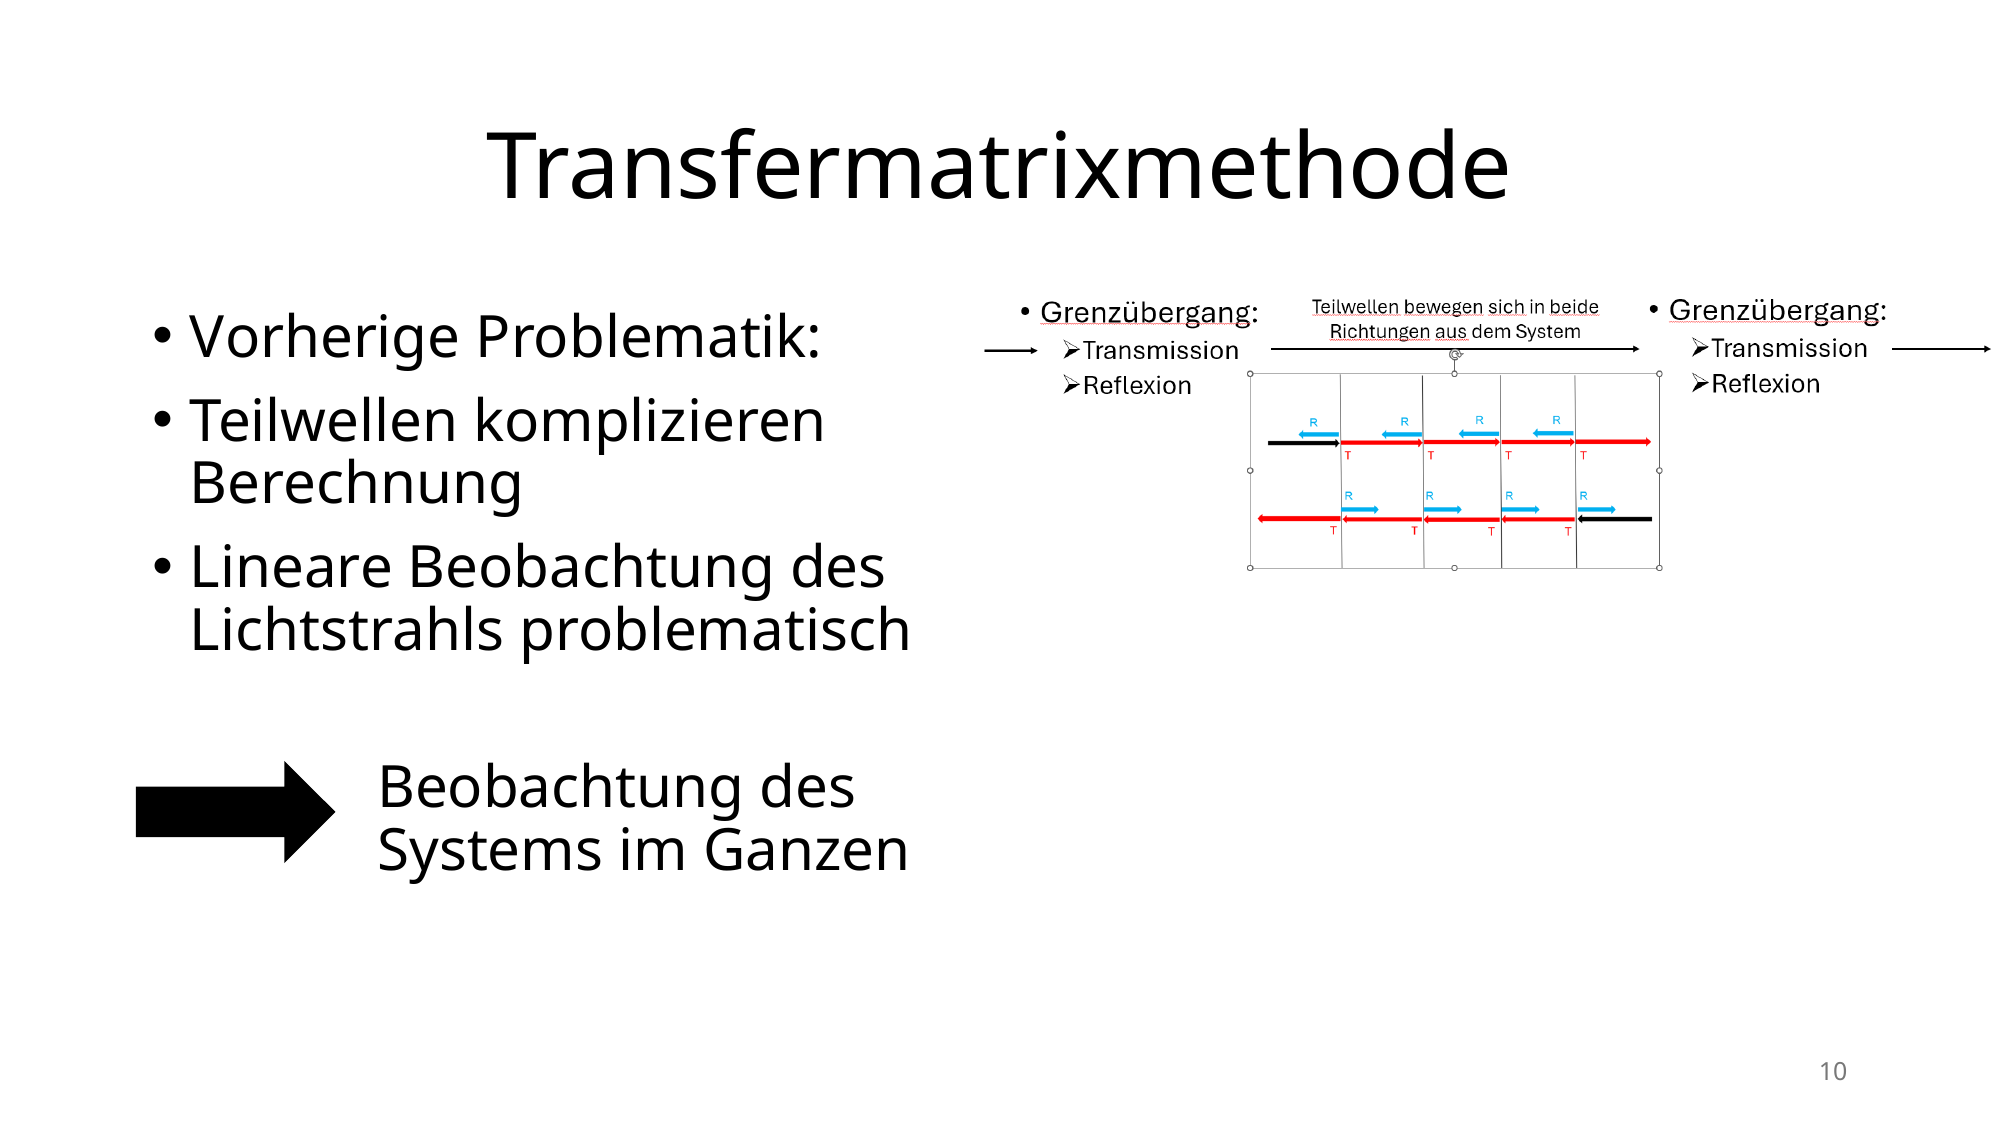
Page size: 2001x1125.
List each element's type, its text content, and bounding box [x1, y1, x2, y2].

picture [960, 276, 2000, 583]
text_box [135, 760, 336, 864]
list Vorherige Problematik: Teilwellen komplizieren Berechnung Lineare Beobachtung des Lichtstrahls problematisch Beobachtung des Systems im Ganzen [137, 299, 976, 1014]
title Transfermatrixmethode [137, 59, 1863, 278]
slide_number 10 [1412, 1042, 1863, 1103]
